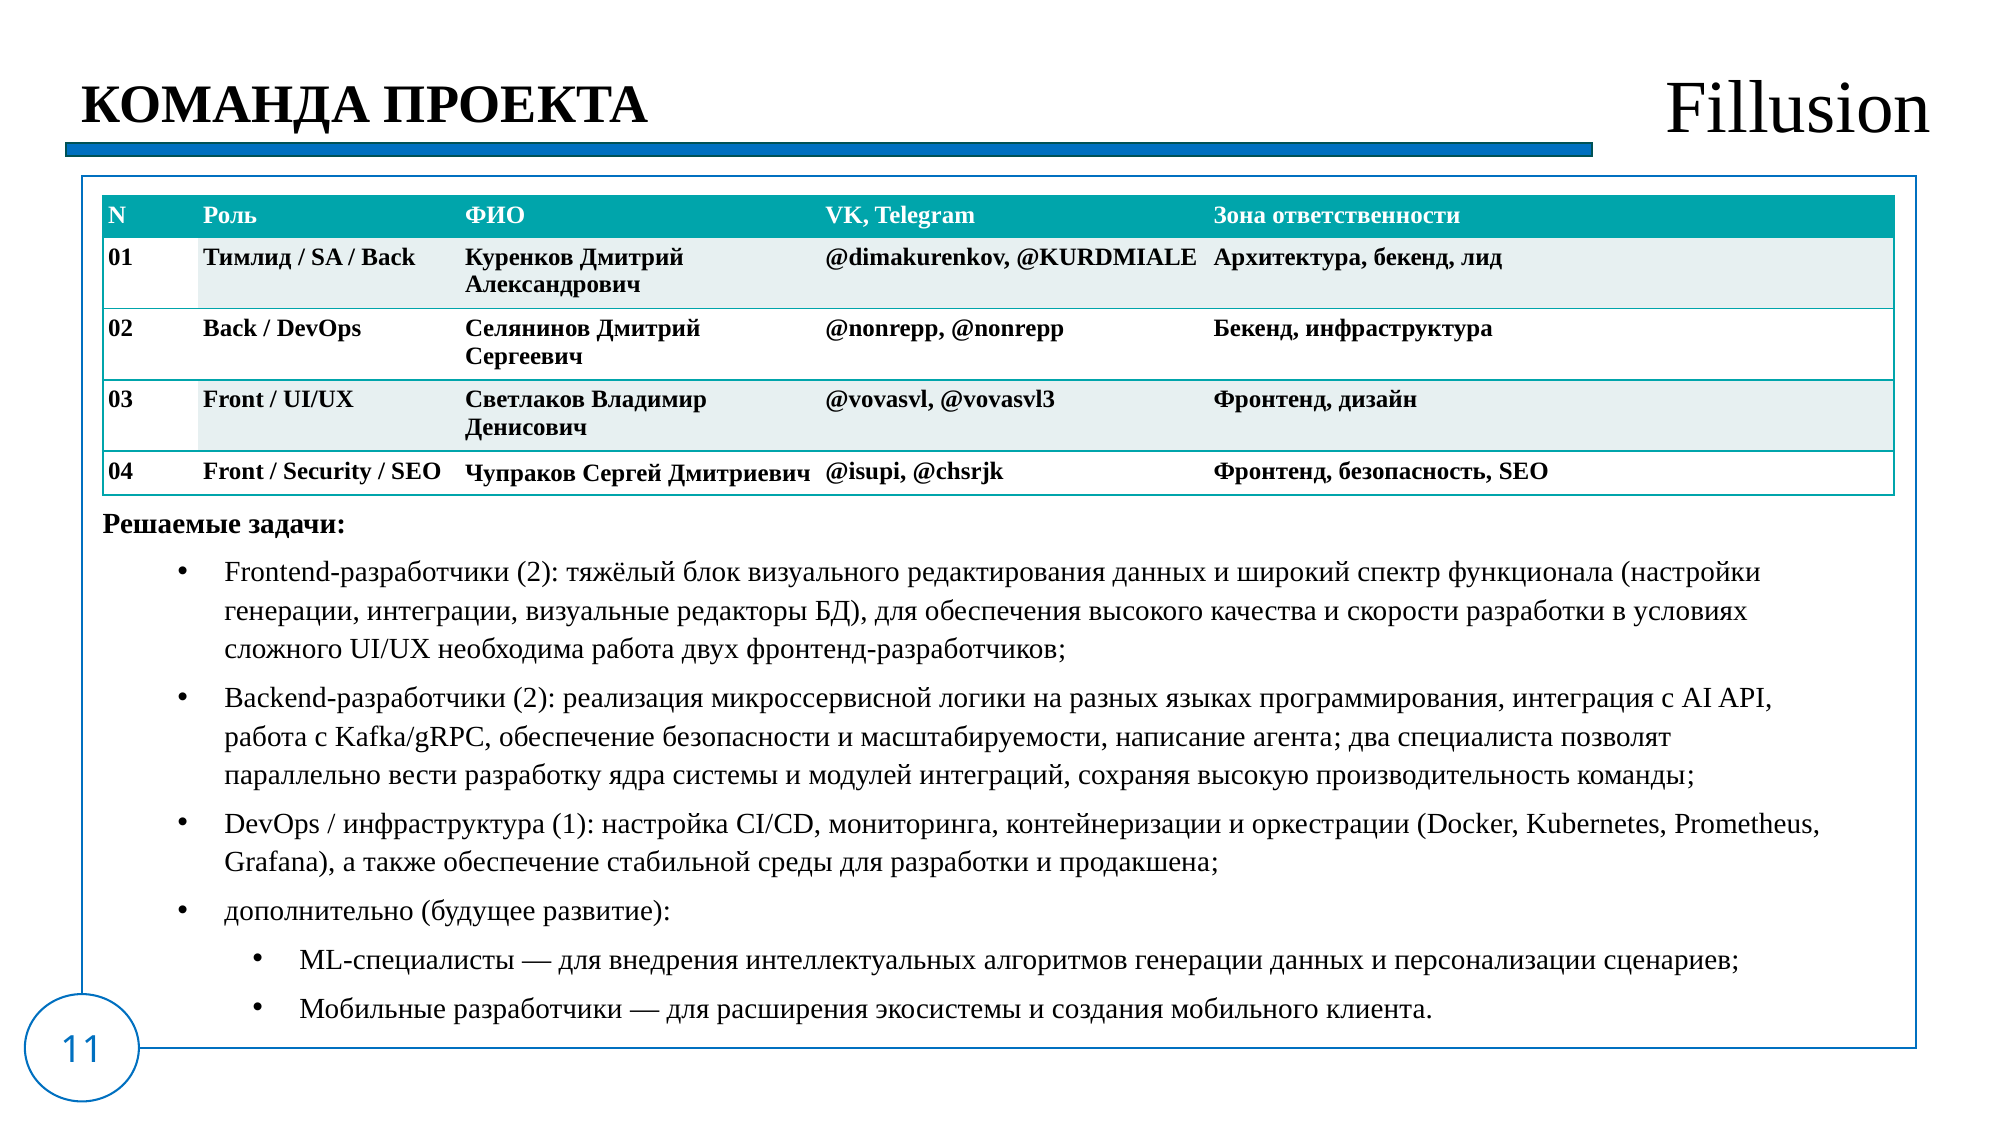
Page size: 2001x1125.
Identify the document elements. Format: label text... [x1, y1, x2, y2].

table_cell 02 [104, 309, 198, 379]
table_cell @nonrepp, @nonrepp [820, 309, 1208, 379]
text_box 11 [23, 993, 140, 1103]
text_box [81, 175, 1917, 1049]
table_header Зона ответственности [1208, 197, 1893, 236]
table_cell Back / DevOps [198, 309, 460, 379]
table_cell Чупраков Сергей Дмитриевич [460, 452, 820, 492]
text_box [65, 142, 1593, 157]
table_header VK, Telegram [820, 197, 1208, 236]
table_cell Front / UI/UX [198, 381, 460, 450]
table_cell @dimakurenkov, @KURDMIALE [820, 238, 1208, 308]
table_cell 03 [104, 381, 198, 450]
table_header ФИО [460, 197, 820, 236]
table_cell Куренков Дмитрий Александрович [460, 238, 820, 308]
table_cell Тимлид / SA / Back [198, 238, 460, 308]
table_cell @isupi, @chsrjk [820, 452, 1208, 492]
table_cell 04 [104, 452, 198, 492]
table_header N [104, 197, 198, 236]
table_cell Фронтенд, безопасность, SEO [1208, 452, 1893, 494]
table_cell Фронтенд, дизайн [1208, 381, 1893, 450]
table_cell Селянинов Дмитрий Сергеевич [460, 309, 820, 379]
table_header Роль [198, 197, 460, 236]
table_cell Архитектура, бекенд, лид [1208, 238, 1893, 308]
table_cell 01 [104, 238, 198, 308]
table_cell Светлаков Владимир Денисович [460, 381, 820, 450]
text_box КОМАНДА ПРОЕКТА [66, 50, 1150, 142]
text_box Fillusion​ [1649, 49, 2000, 155]
text_box Решаемые задачи: Frontend-разработчики (2): тяжёлый блок визуального редактирования данных и широкий спектр функционала (настройки генерации, интеграции, визуальные редакторы БД), для обеспечения высокого качества и скорости разработки в условиях сложного UI/UX необходима работа двух фронтенд-разработчиков; Backend-разработчики (2): реализация микроссервисной логики на разных языках программирования, интеграция с AI API, работа с Kafka/gRPC, обеспечение безопасности и масштабируемости, написание агента; два специалиста позволят параллельно вести разработку ядра системы и модулей интеграций, сохраняя высокую производительность команды; DevOps / инфраструктура (1): настройка CI/CD, мониторинга, контейнеризации и оркестрации (Docker, Kubernetes, Prometheus, Grafana), а также обеспечение стабильной среды для разработки и продакшена; дополнительно (будущее развитие): ML-специалисты — для внедрения интеллектуальных алгоритмов генерации данных и персонализации сценариев; Мобильные разработчики — для расширения экосистемы и создания мобильного клиента. [87, 492, 1850, 1015]
table_cell @vovasvl, @vovasvl3 [820, 381, 1208, 450]
table_cell Бекенд, инфраструктура [1208, 309, 1893, 379]
table_cell Front / Security / SEO [198, 452, 460, 492]
